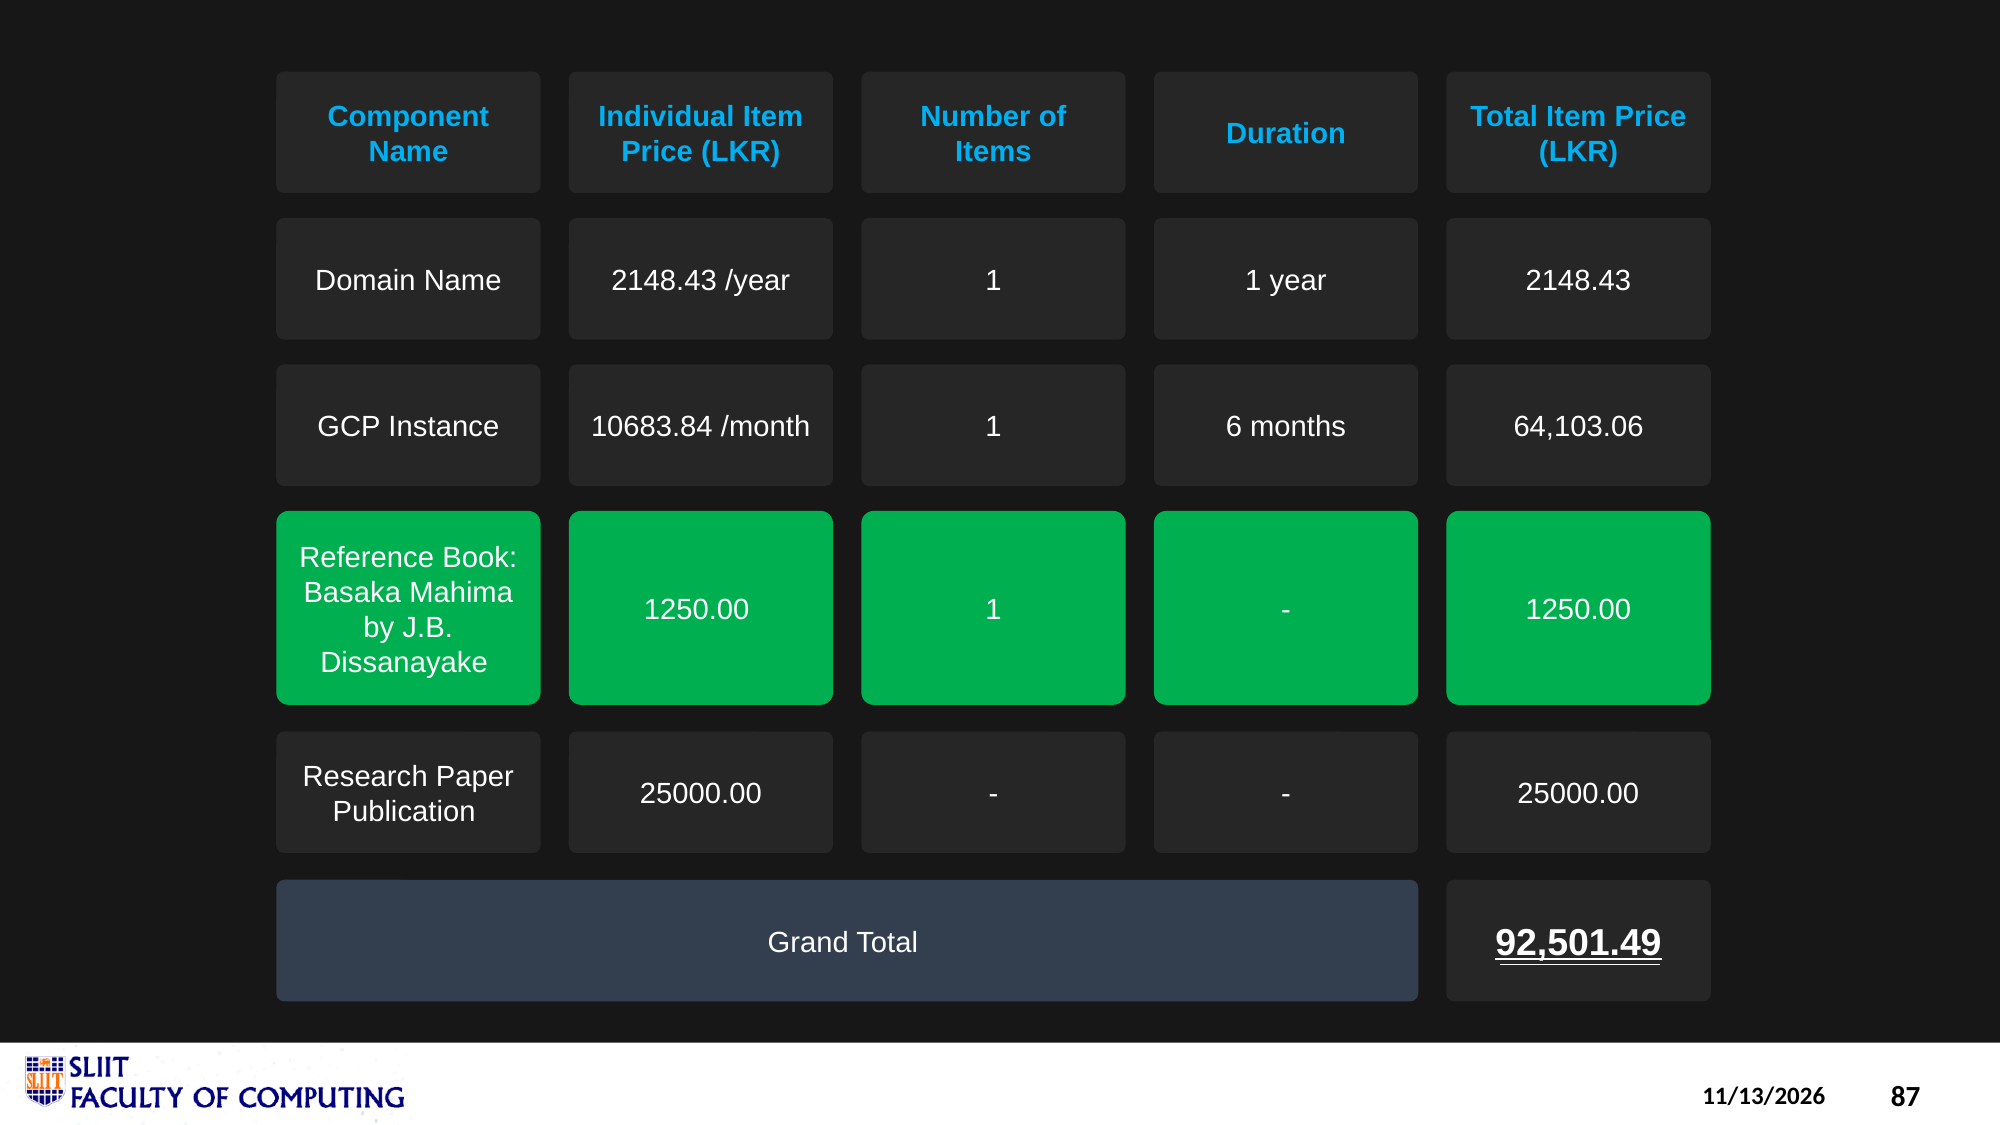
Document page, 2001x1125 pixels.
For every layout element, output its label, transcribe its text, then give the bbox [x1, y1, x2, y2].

text_box 1250.00 [567, 509, 835, 706]
text_box 64,103.06 [1445, 363, 1712, 488]
text_box 1 year [1152, 216, 1420, 341]
text_box 92,501.49 [1445, 878, 1712, 1003]
text_box 2148.43 /year [567, 216, 835, 341]
text_box - [860, 730, 1127, 855]
text_box 6 months [1152, 363, 1420, 488]
text_box 1 [860, 509, 1127, 706]
text_box Research Paper Publication [275, 730, 542, 855]
text_box 25000.00 [567, 730, 835, 855]
text_box - [1152, 730, 1420, 855]
text_box Grand Total [275, 878, 1420, 1003]
text_box GCP Instance [275, 363, 542, 488]
text_box Individual Item Price (LKR) [567, 70, 835, 195]
text_box 1250.00 [1445, 509, 1712, 706]
text_box Number of Items [860, 70, 1127, 195]
text_box 1 [860, 216, 1127, 341]
picture [0, 1045, 413, 1125]
text_box - [1152, 509, 1420, 706]
text_box Duration [1152, 70, 1420, 195]
text_box 2148.43 [1445, 216, 1712, 341]
text_box Domain Name [275, 216, 542, 341]
text_box 25000.00 [1445, 730, 1712, 855]
text_box 1 [860, 363, 1127, 488]
text_box Reference Book: Basaka Mahima by J.B. Dissanayake [275, 509, 542, 706]
text_box 10683.84 /month [567, 363, 835, 488]
text_box Component Name [275, 70, 542, 195]
text_box Total Item Price (LKR) [1445, 70, 1712, 195]
